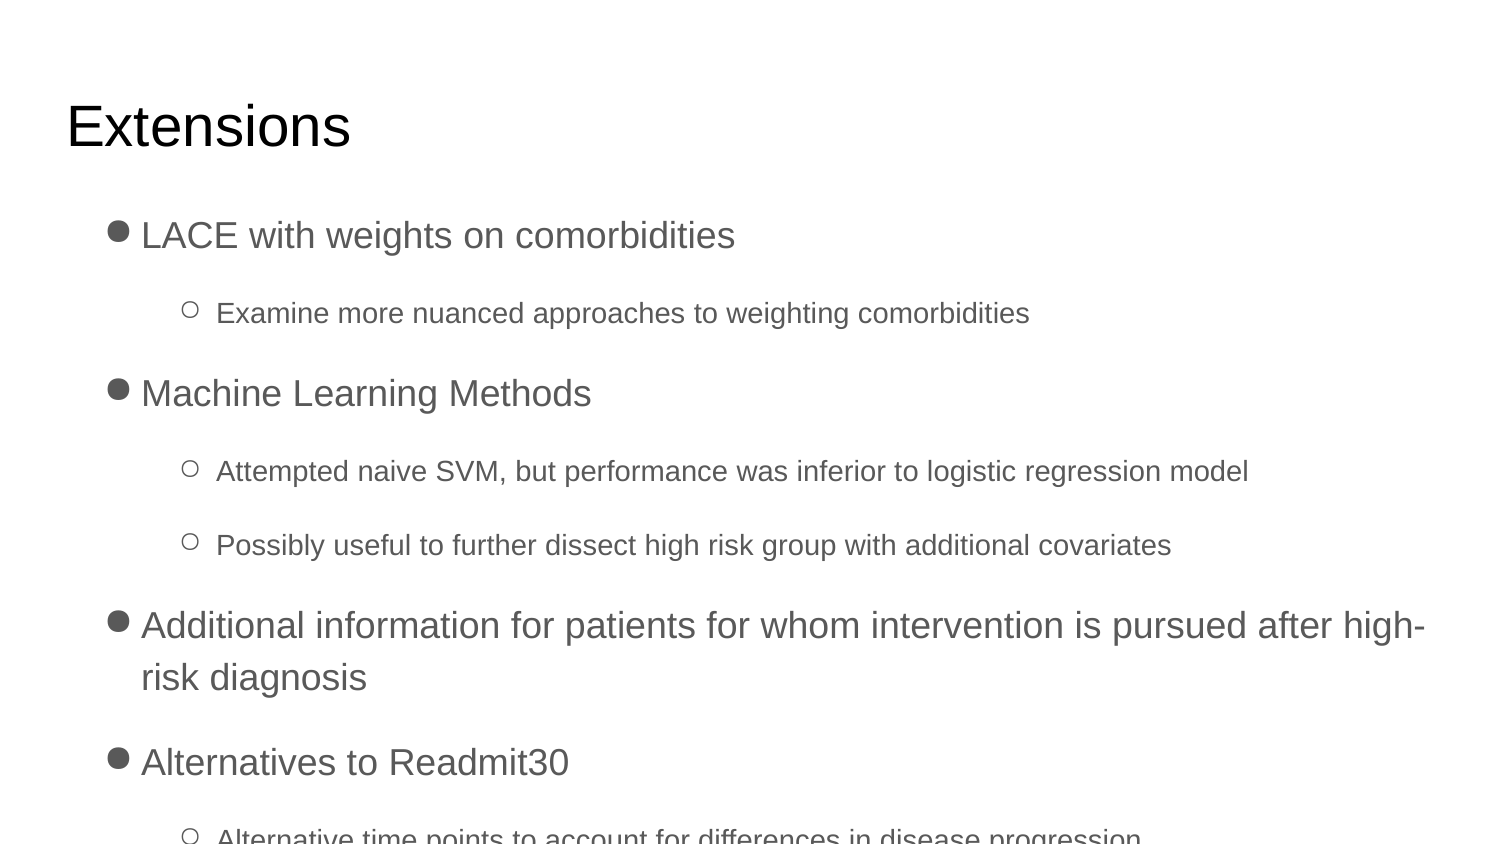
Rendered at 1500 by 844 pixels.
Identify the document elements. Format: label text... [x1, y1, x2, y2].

title Extensions [51, 72, 1449, 167]
list LACE with weights on comorbidities Examine more nuanced approaches to weighting comorbidities Machine Learning Methods Attempted naive SVM, but performance was inferior to logistic regression model Possibly useful to further dissect high risk group with additional covariates Additional information for patients for whom intervention is pursued after high-risk diagnosis Alternatives to Readmit30 Alternative time points to account for differences in disease progression Time Series Analysis [51, 189, 1449, 750]
